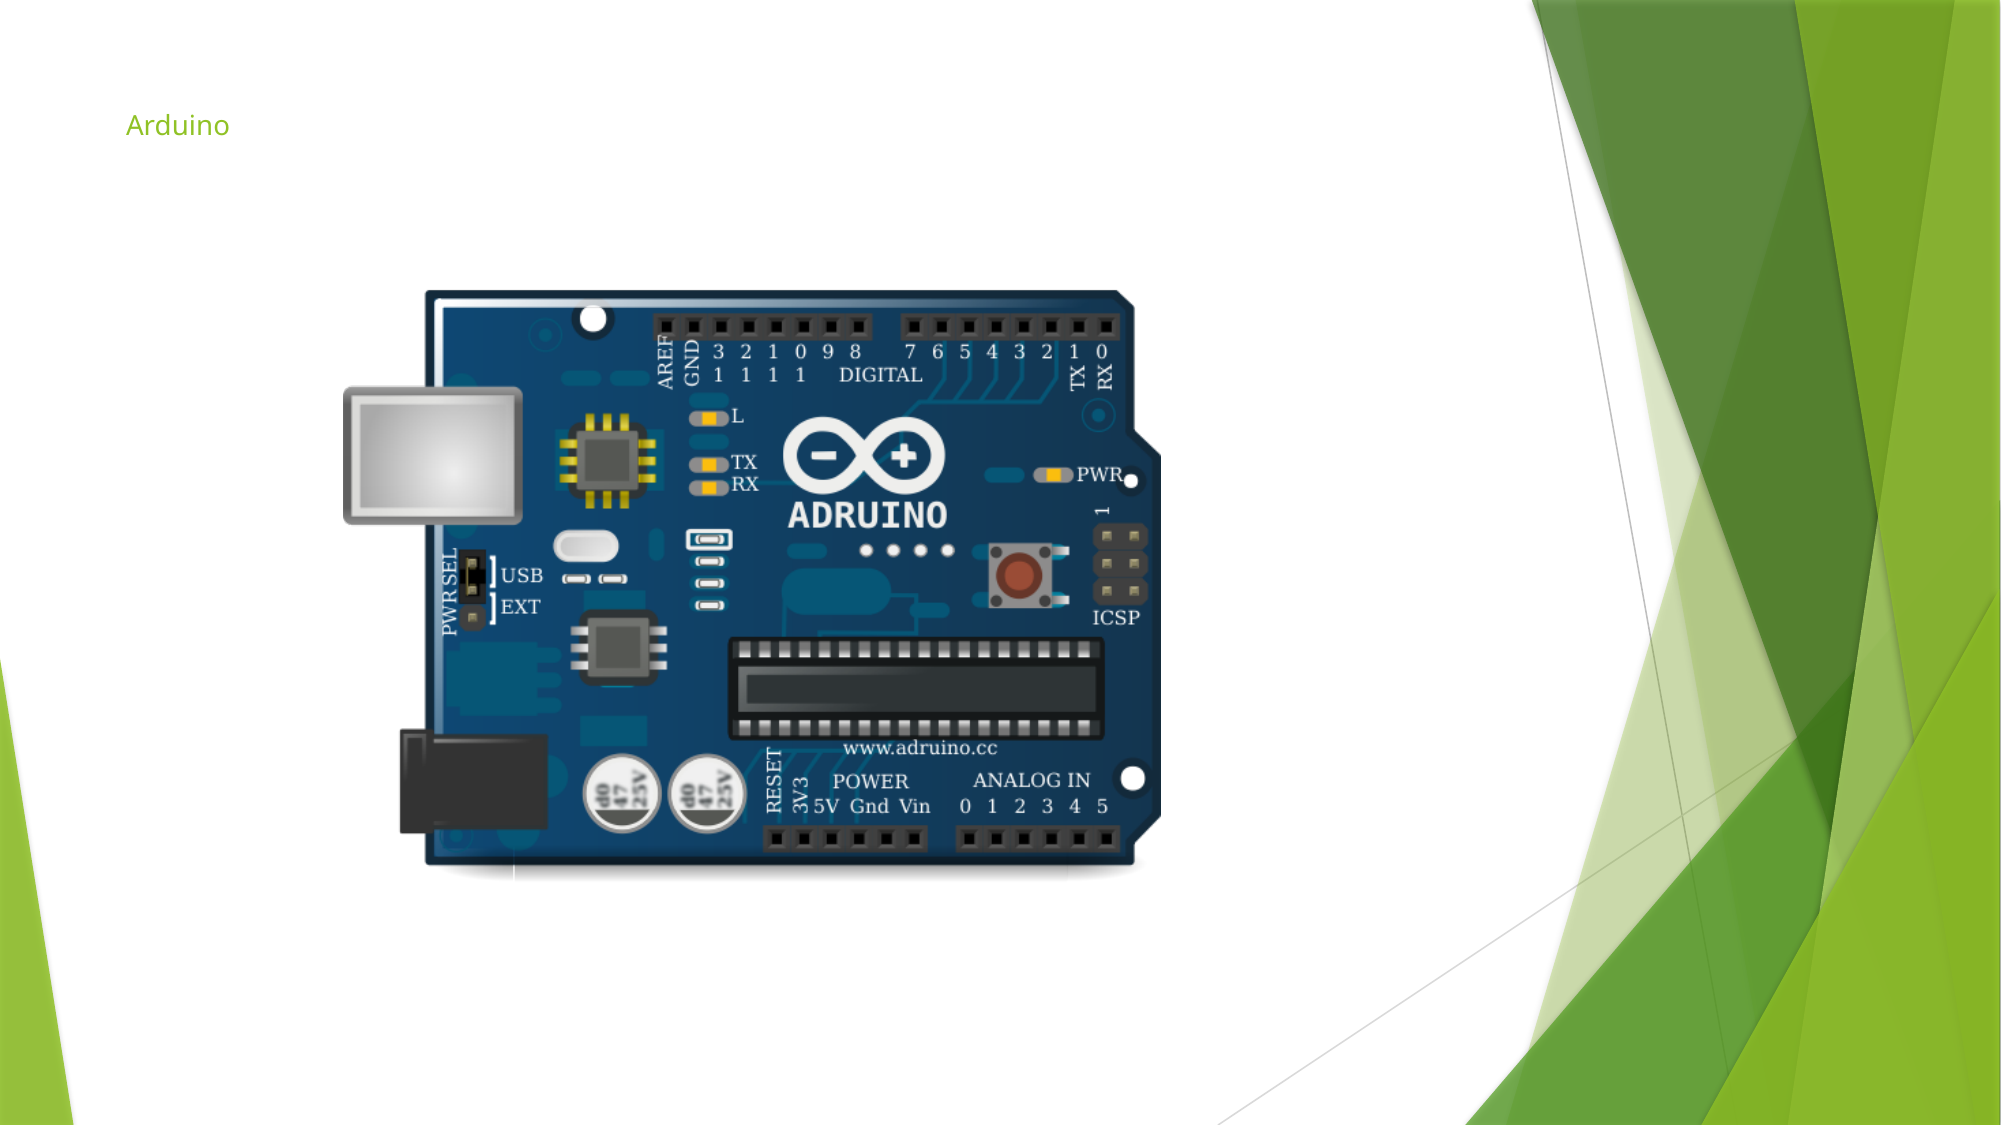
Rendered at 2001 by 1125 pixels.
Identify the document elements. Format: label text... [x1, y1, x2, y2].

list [342, 177, 1161, 996]
title Arduino [111, 99, 1522, 317]
